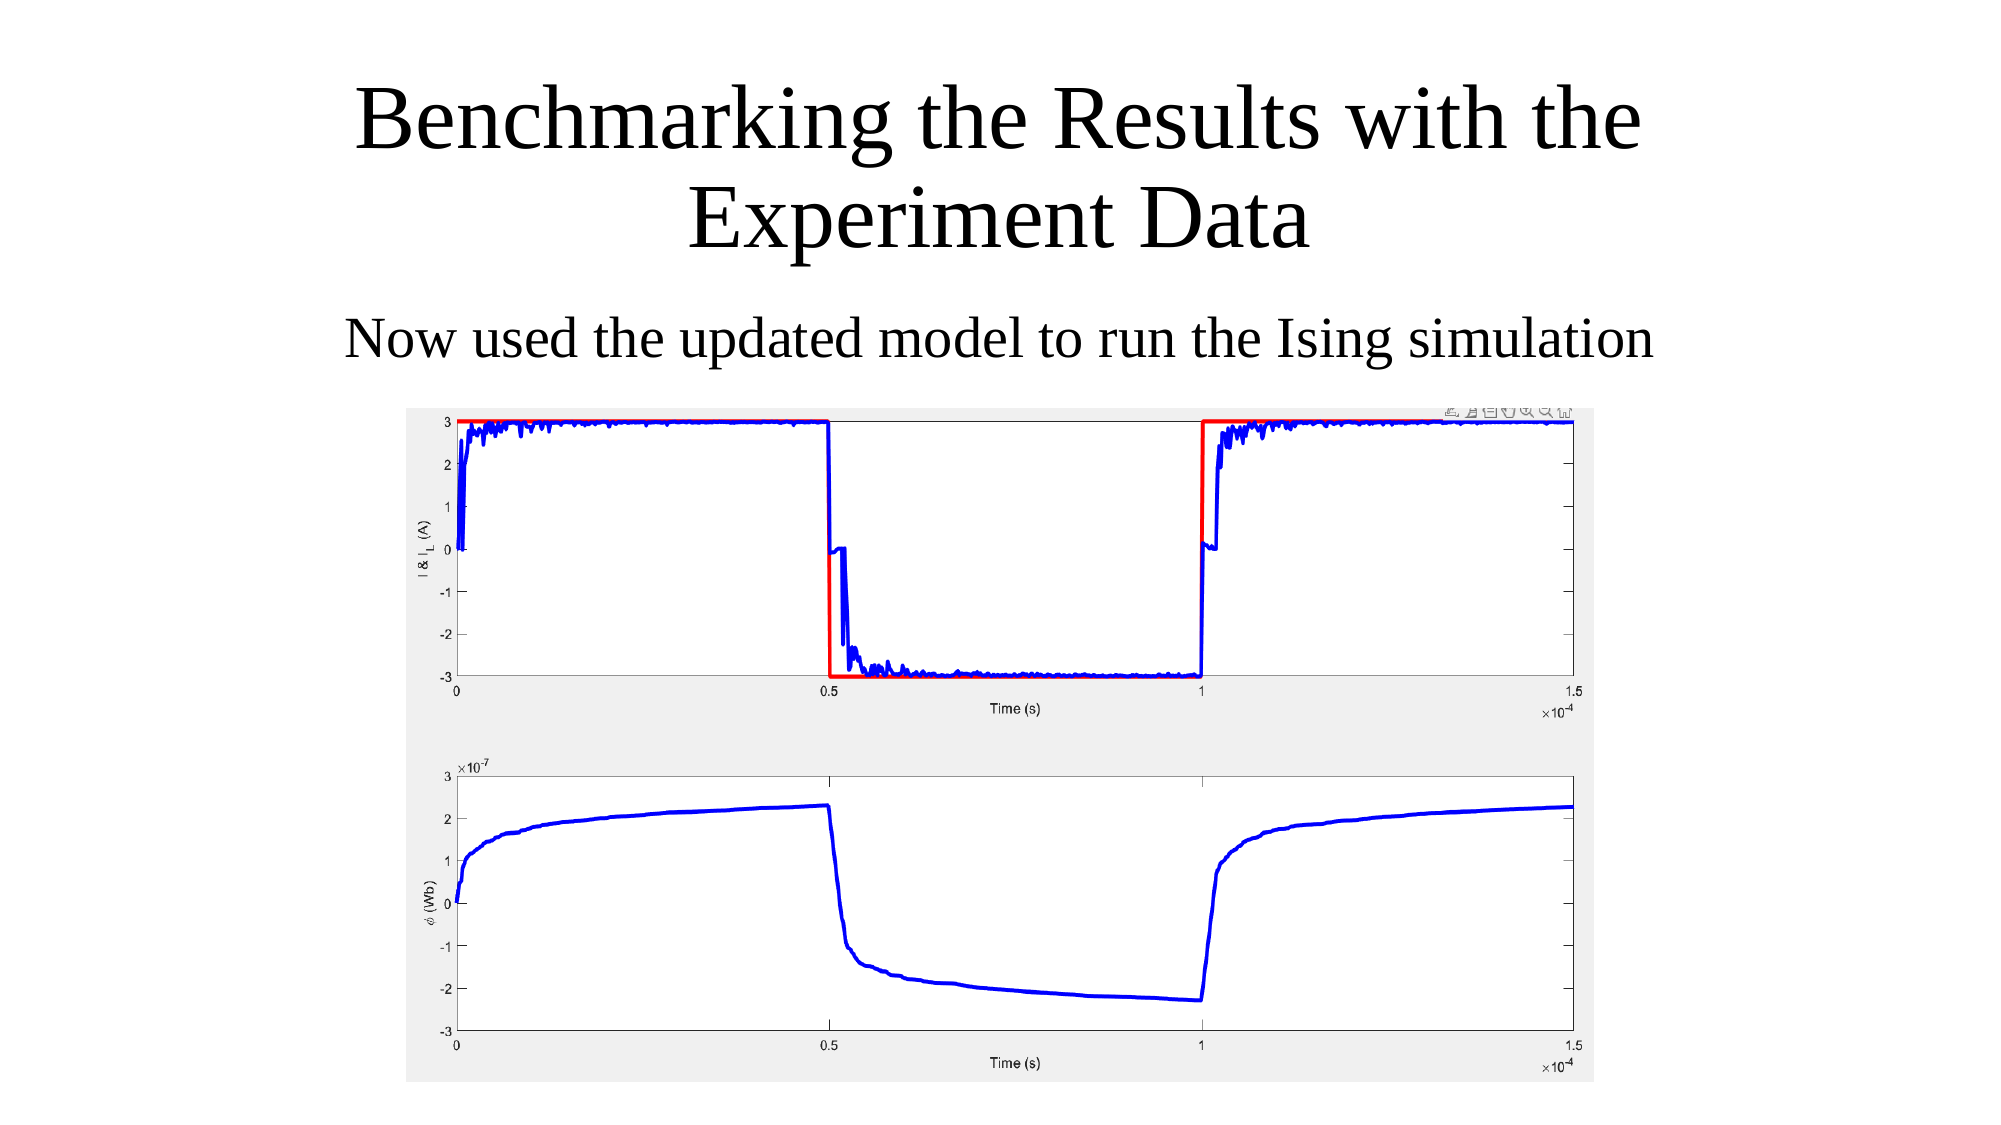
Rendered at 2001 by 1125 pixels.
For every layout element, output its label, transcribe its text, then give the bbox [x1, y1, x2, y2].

list Now used the updated model to run the Ising simulation [137, 299, 1863, 1014]
picture [406, 407, 1594, 1082]
title Benchmarking the Results with the Experiment Data [137, 59, 1863, 278]
